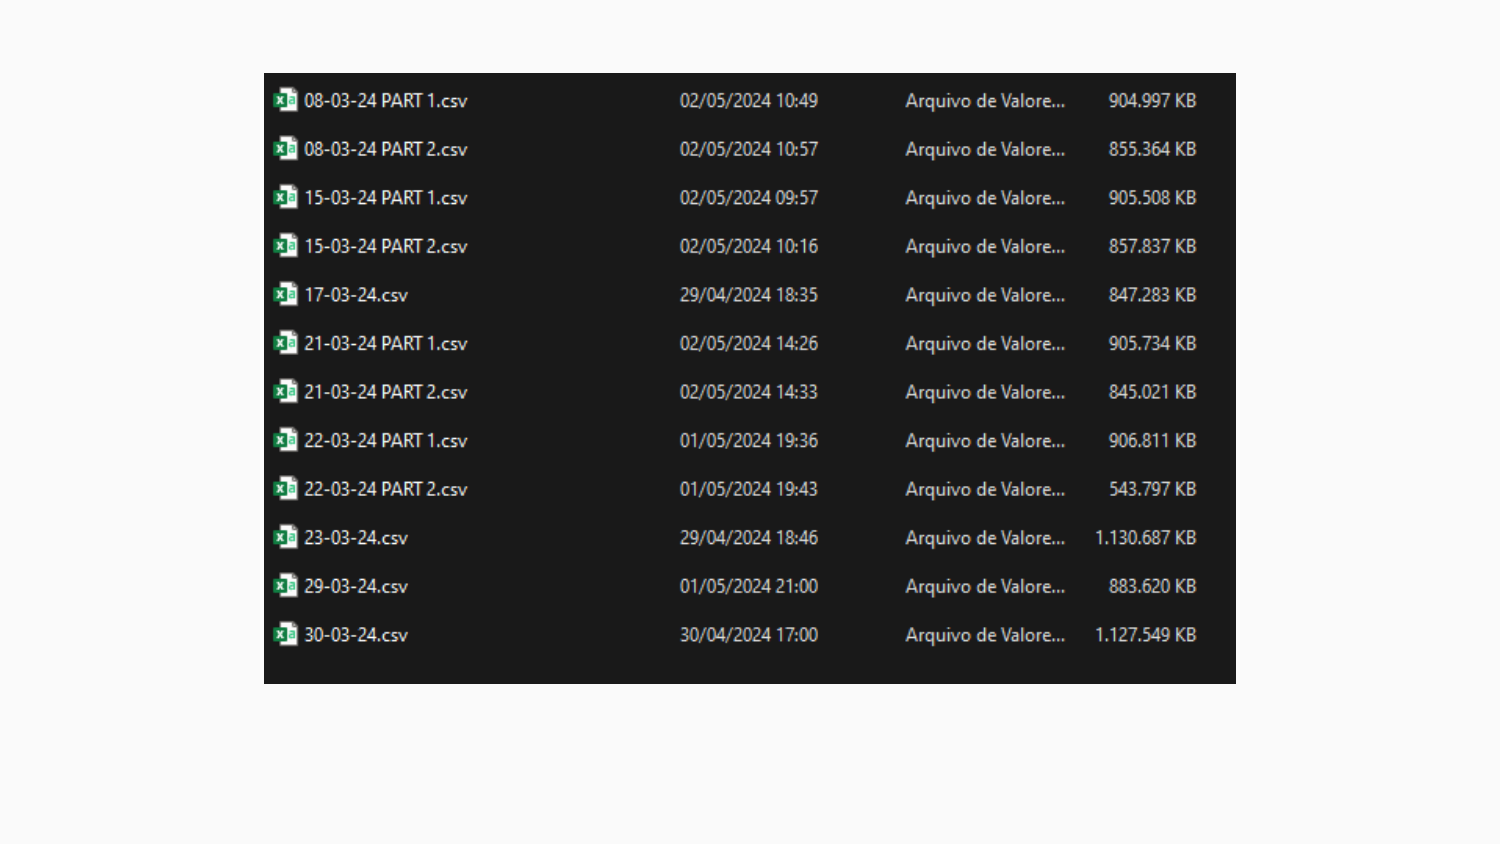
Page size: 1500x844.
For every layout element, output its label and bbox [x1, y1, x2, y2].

picture [264, 73, 1236, 684]
